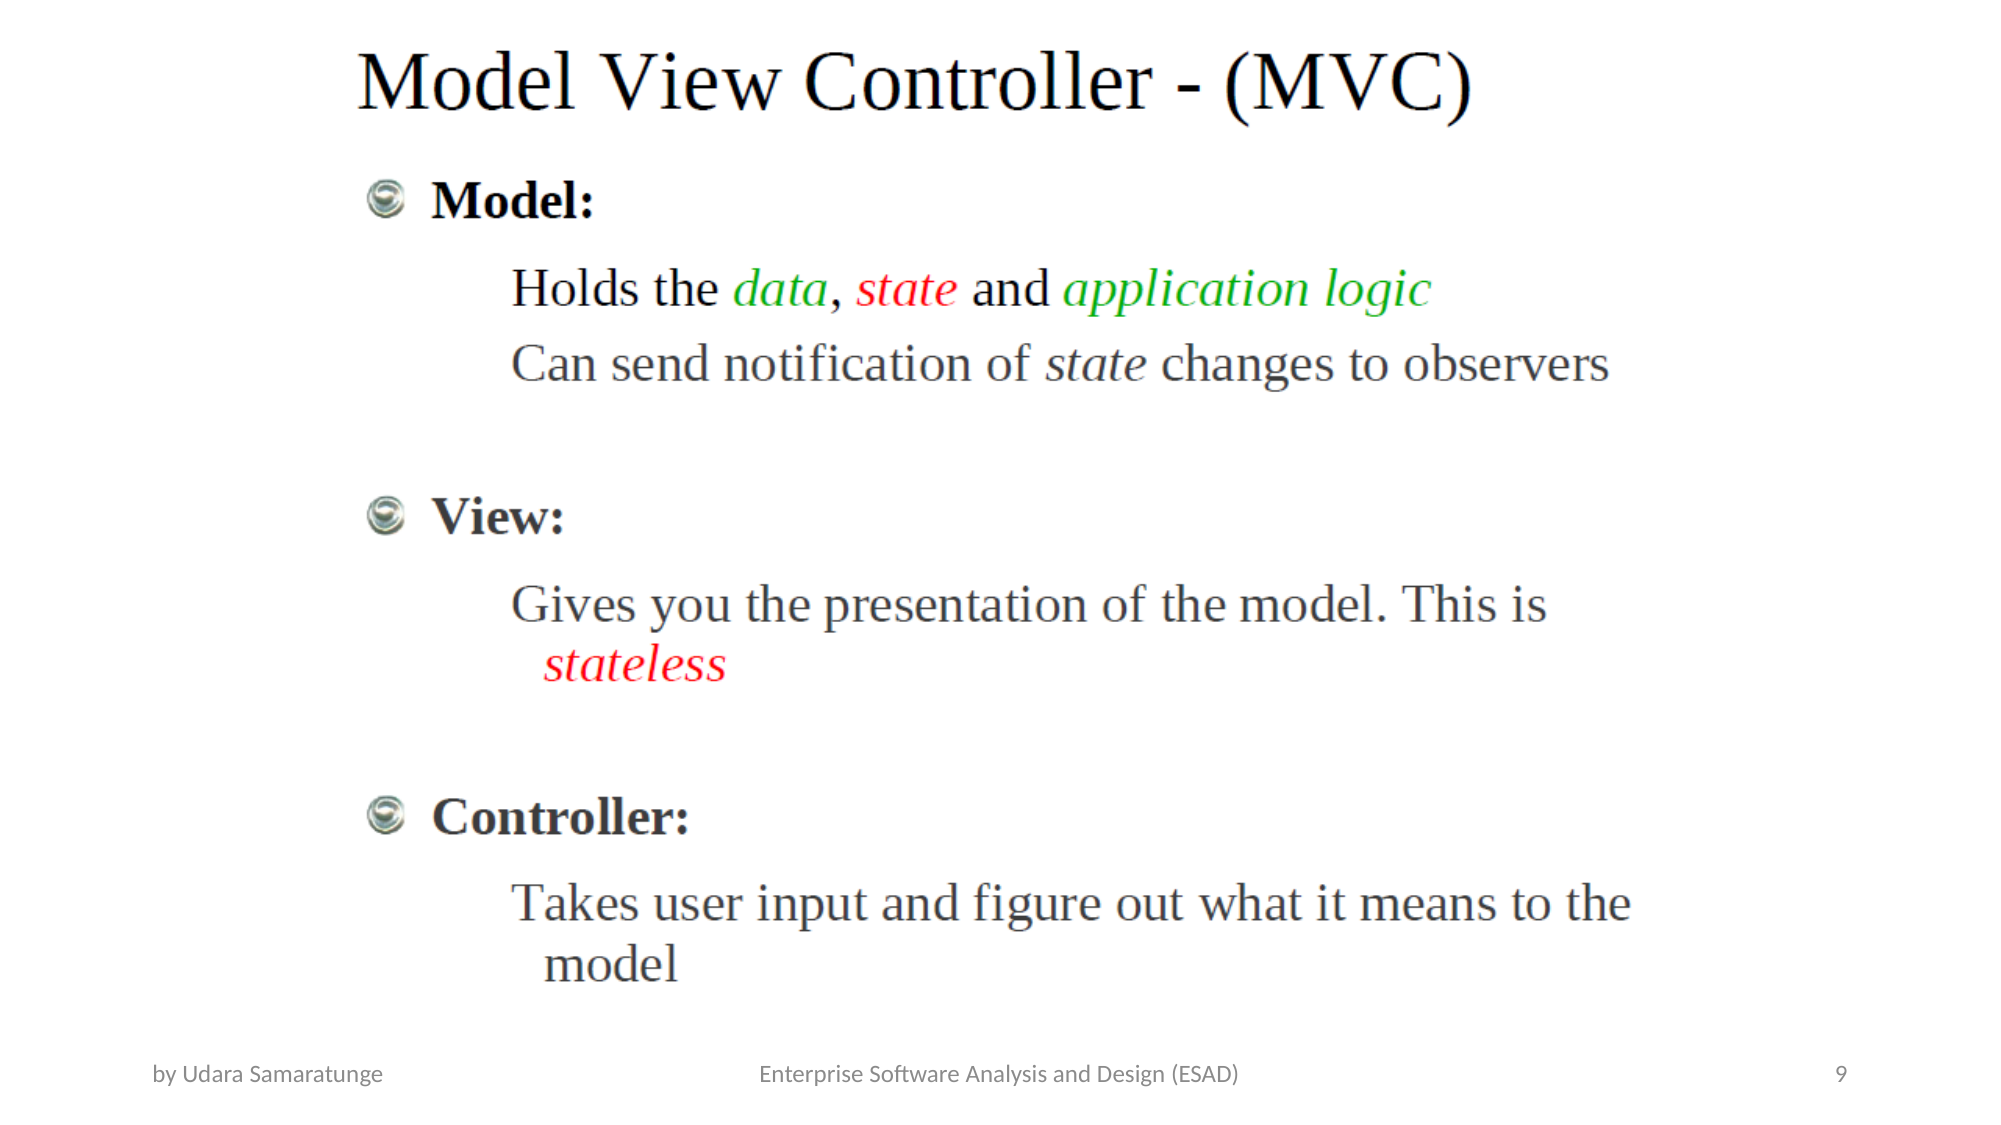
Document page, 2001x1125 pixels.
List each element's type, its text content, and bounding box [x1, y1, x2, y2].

slide_number by Udara Samaratunge [137, 1042, 588, 1103]
slide_number 9 [1412, 1042, 1863, 1103]
footer Enterprise Software Analysis and Design (ESAD) [662, 1042, 1338, 1103]
picture [349, 37, 1650, 1002]
